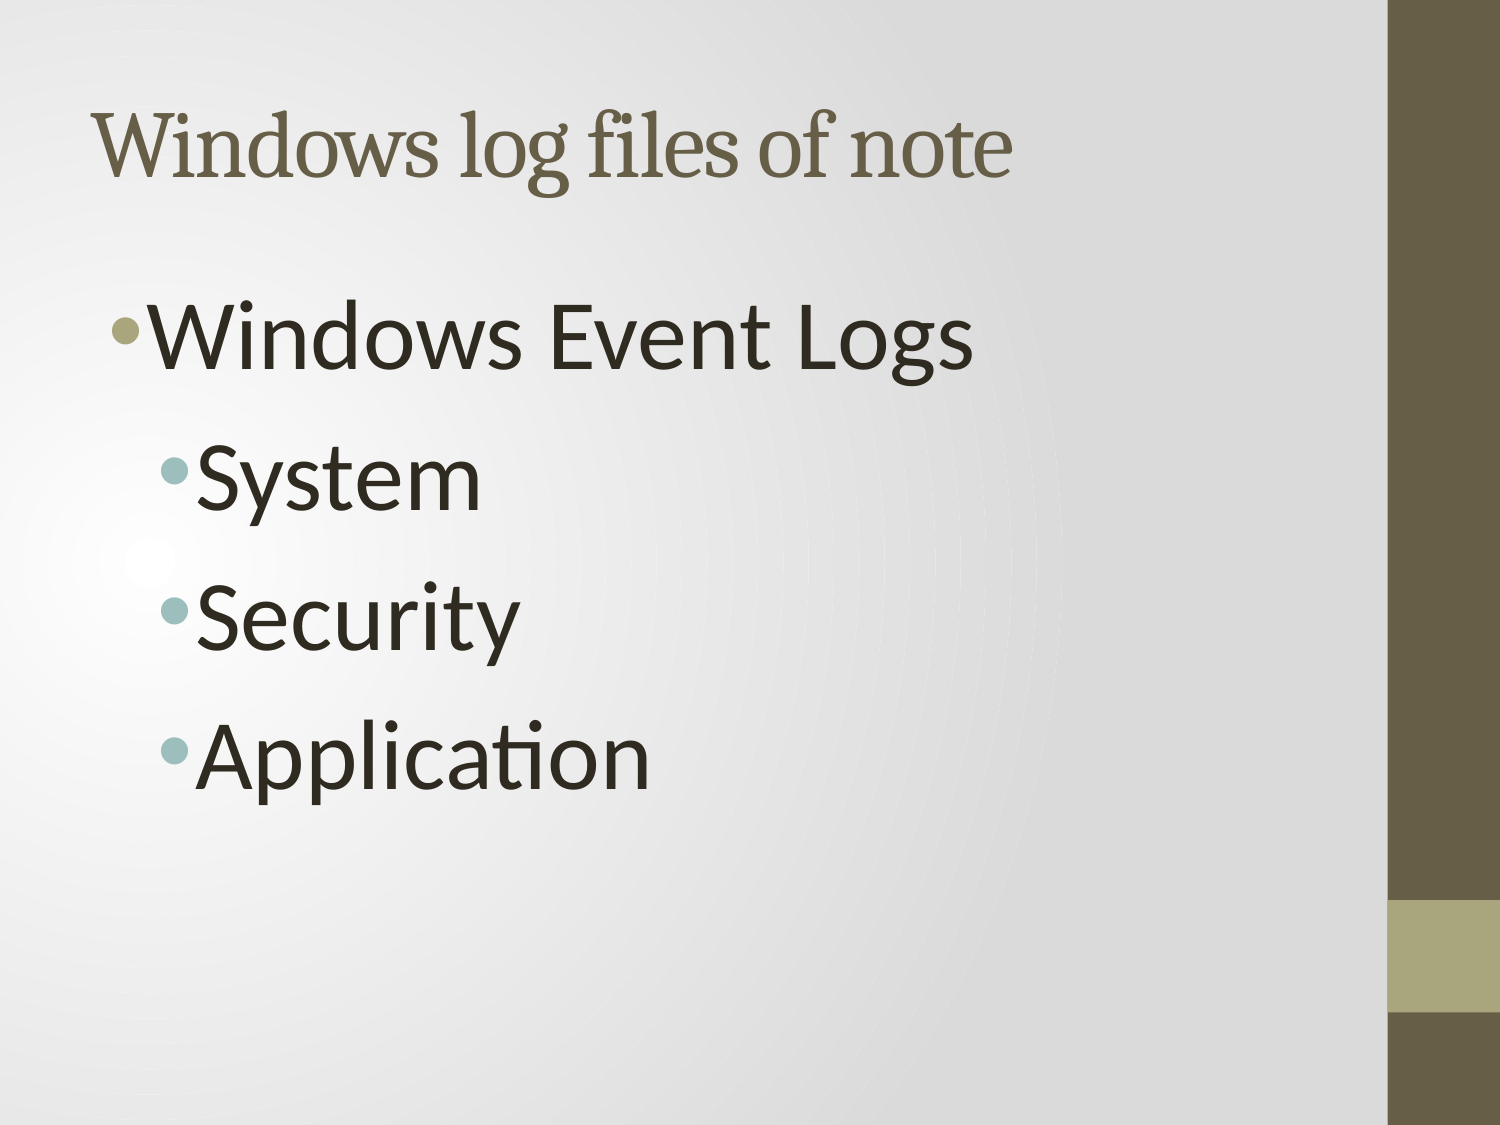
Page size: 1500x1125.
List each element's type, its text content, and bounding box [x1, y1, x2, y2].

title Windows log files of note [75, 45, 1325, 233]
list Windows Event Logs System Security Application [75, 262, 1325, 1050]
